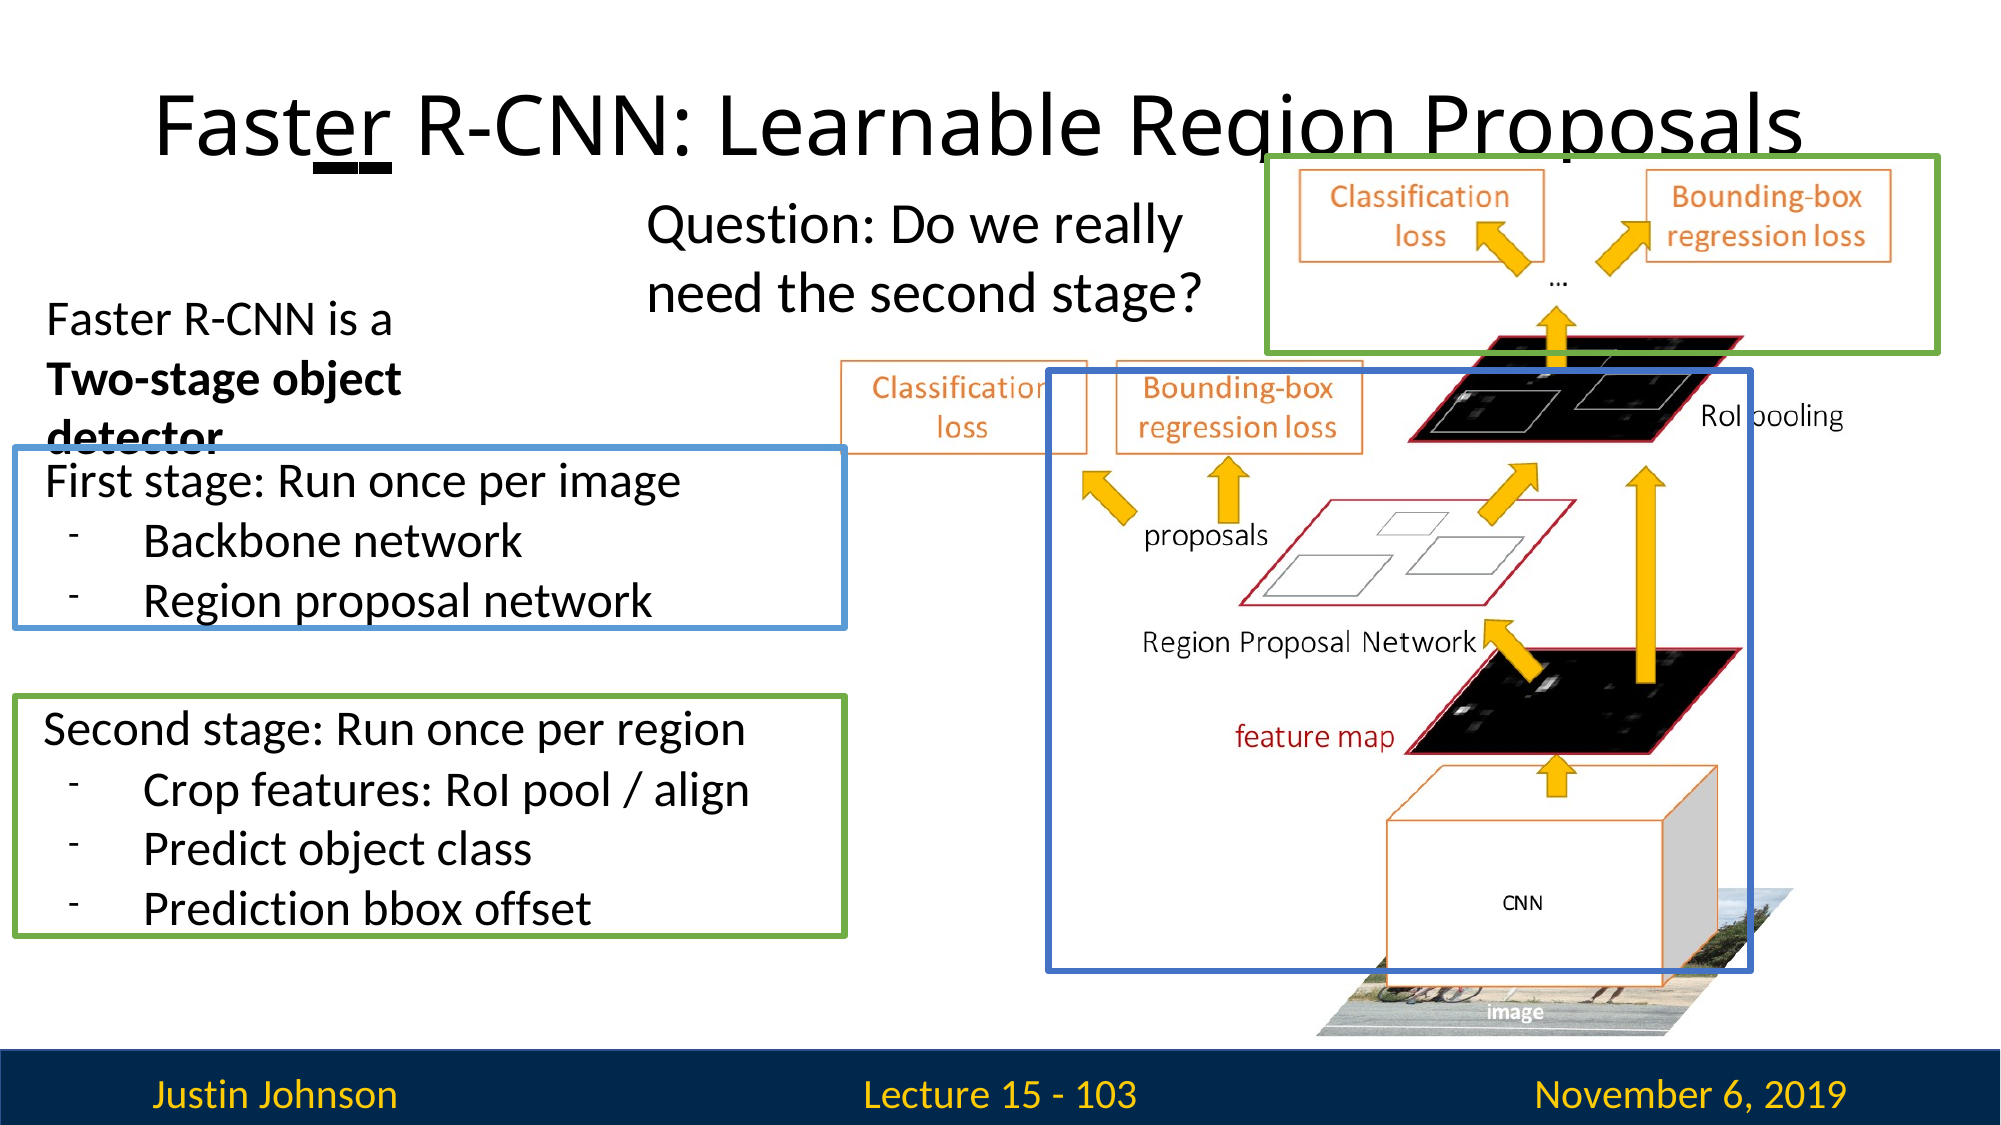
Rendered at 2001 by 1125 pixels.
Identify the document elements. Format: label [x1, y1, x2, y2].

footer [150, 1066, 400, 1125]
slide_number [1532, 1066, 1850, 1125]
text_box [14, 155, 1938, 1041]
slide_number [861, 1067, 1141, 1125]
title [73, 41, 1927, 260]
